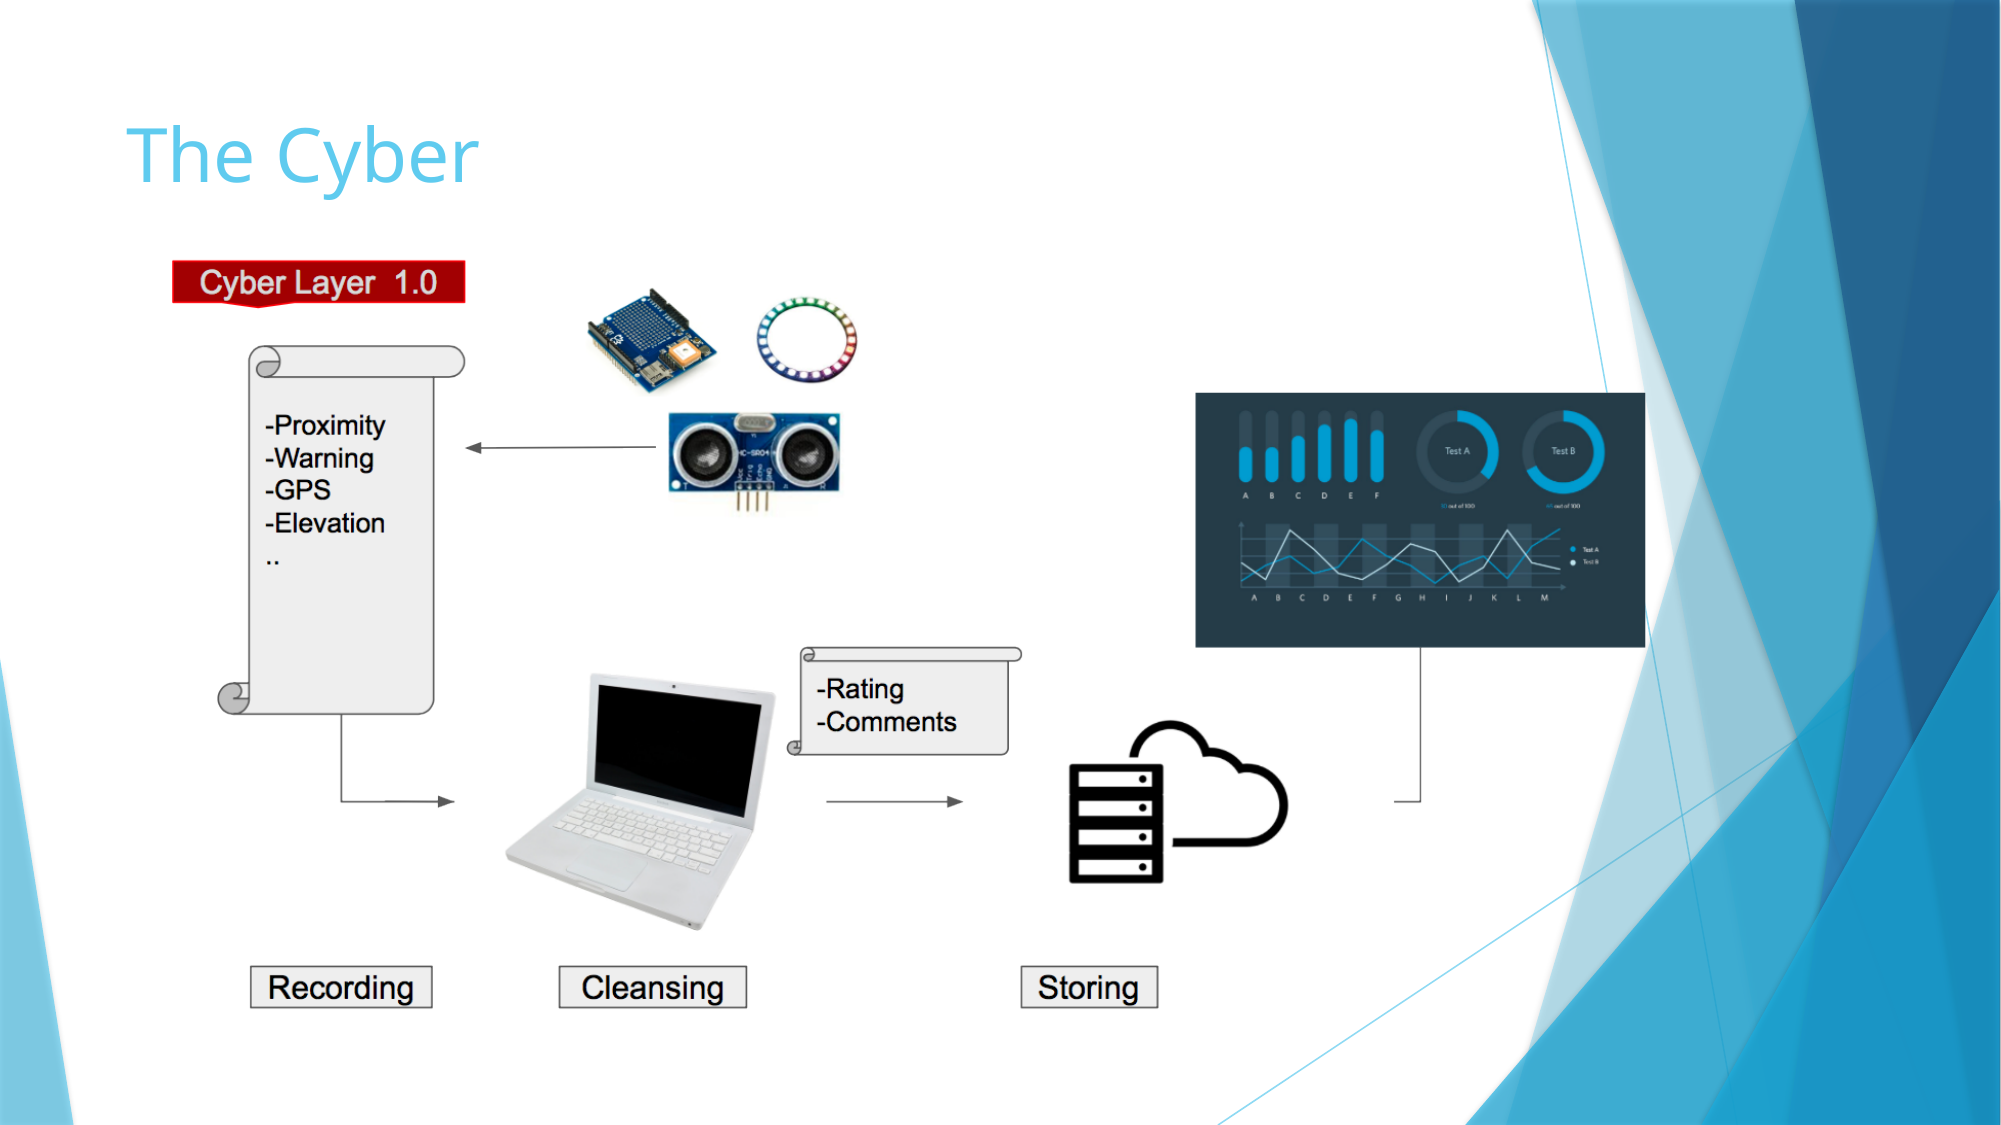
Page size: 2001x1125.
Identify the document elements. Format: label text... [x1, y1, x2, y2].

title The Cyber [111, 99, 1522, 317]
picture [130, 200, 1709, 1071]
